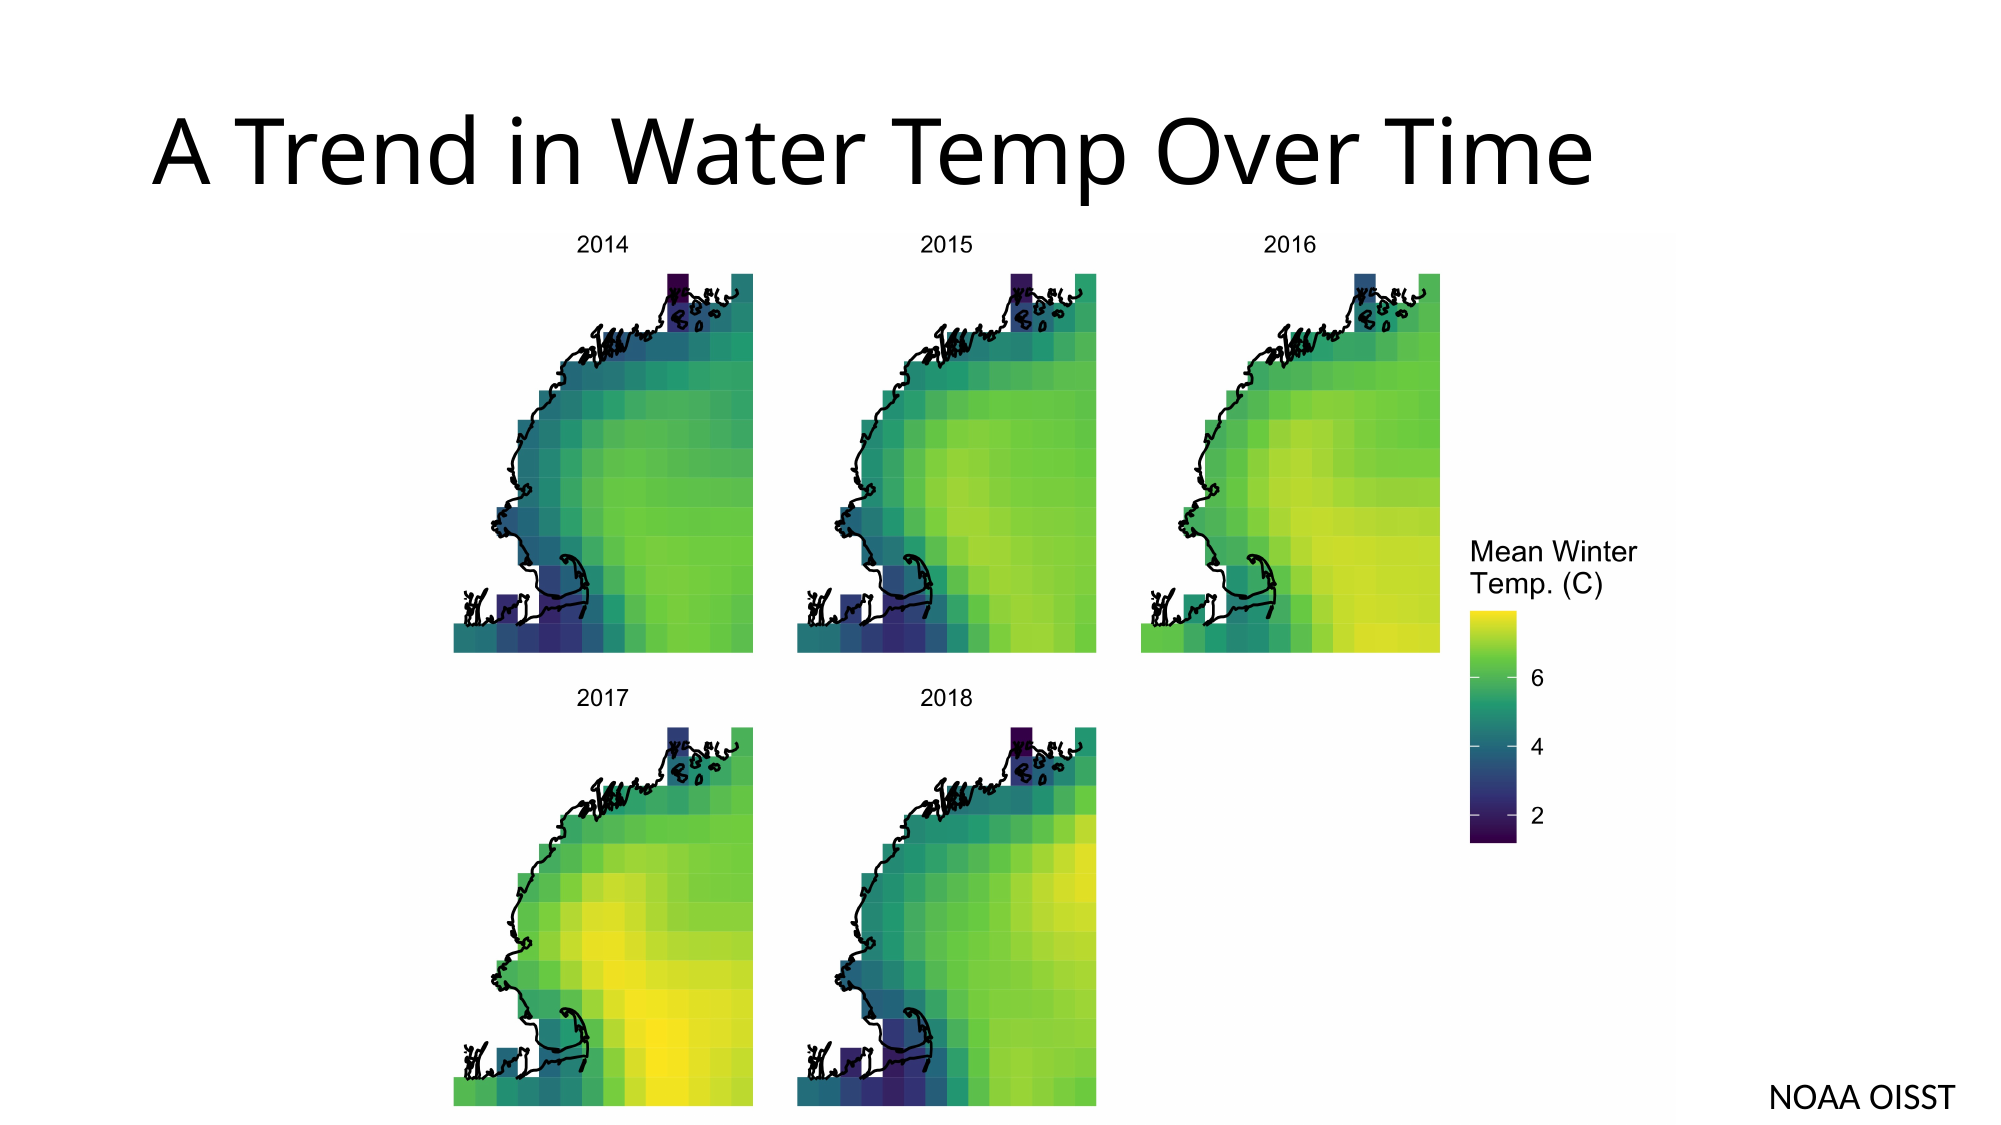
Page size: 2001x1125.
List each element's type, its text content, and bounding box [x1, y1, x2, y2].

text_box NOAA OISST [1753, 1064, 1972, 1125]
title A Trend in Water Temp Over Time [137, 45, 1863, 264]
picture [400, 233, 1676, 1125]
